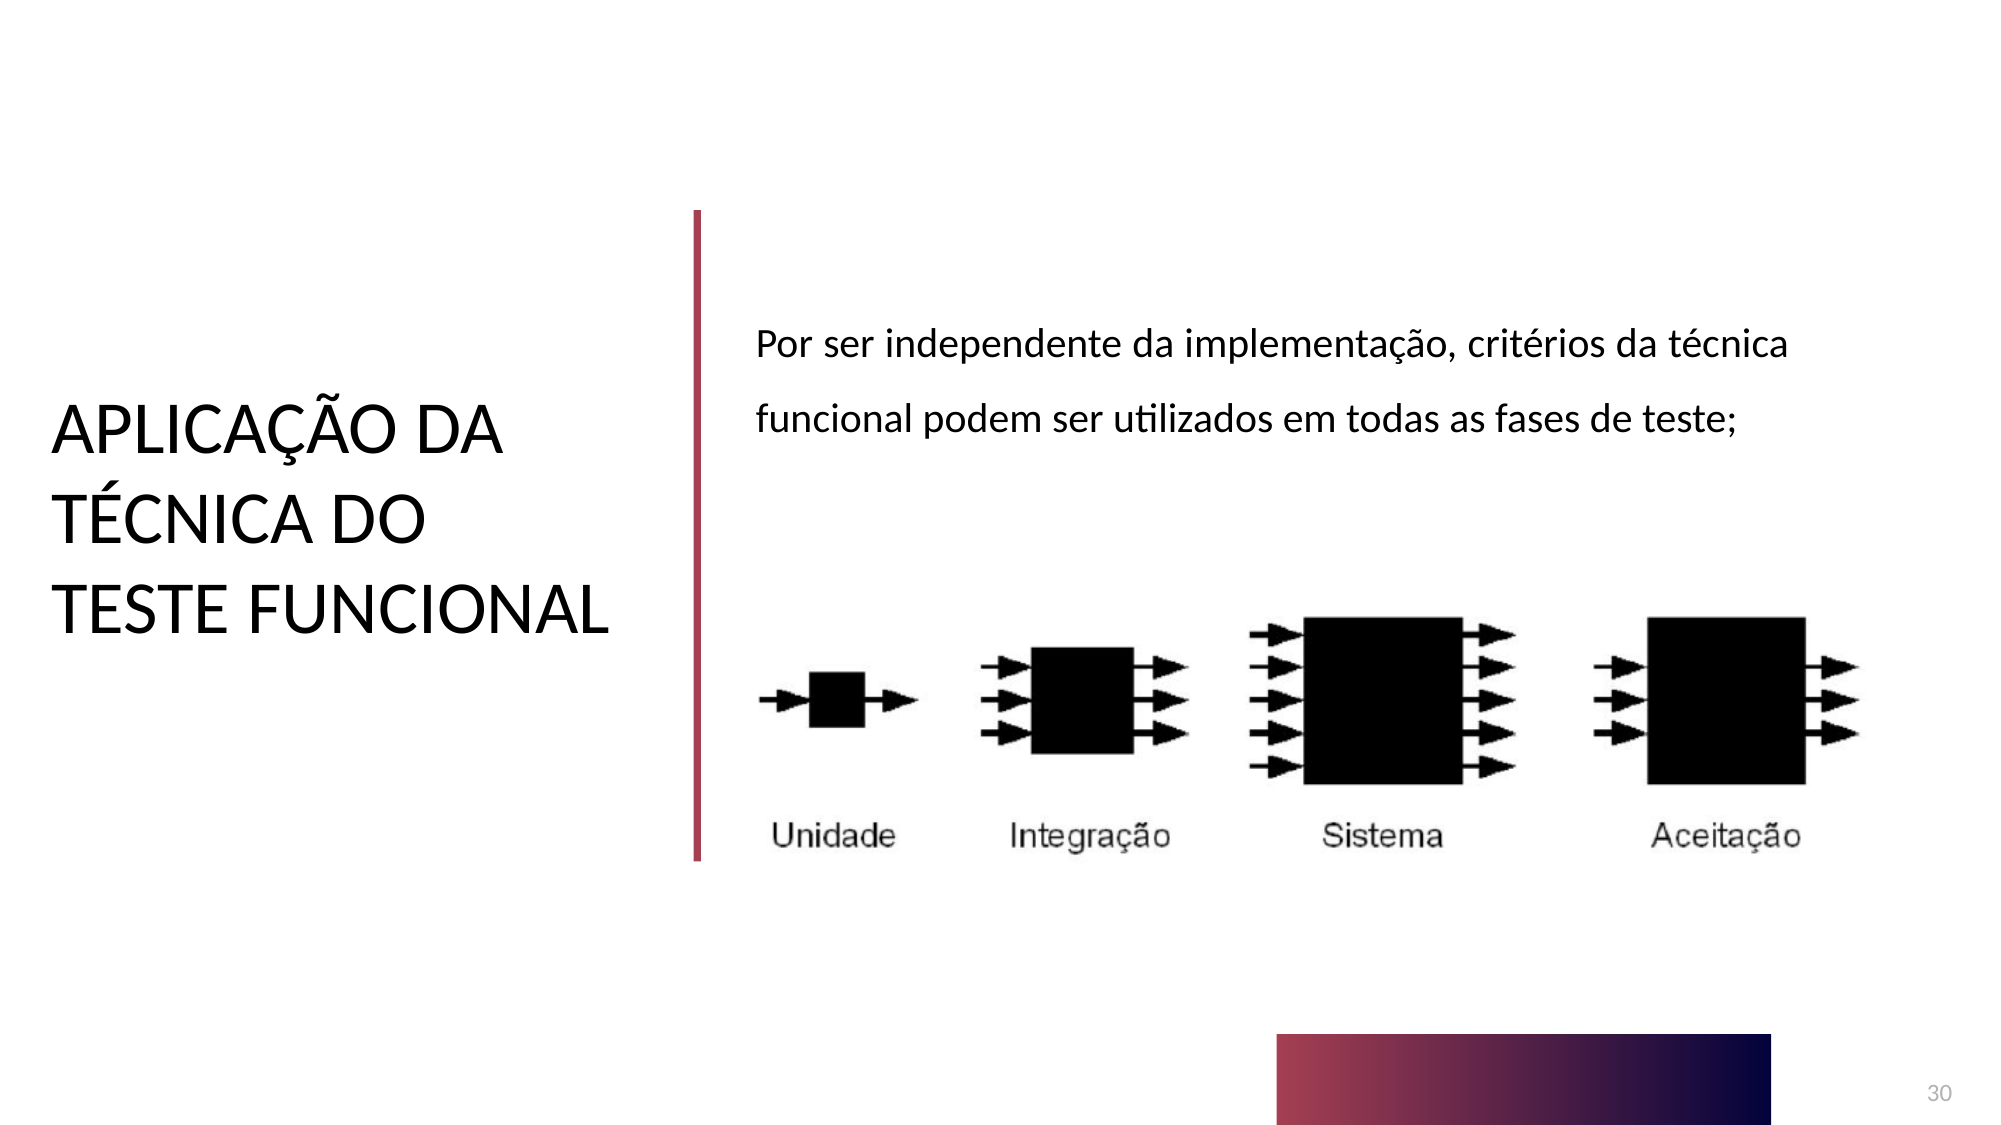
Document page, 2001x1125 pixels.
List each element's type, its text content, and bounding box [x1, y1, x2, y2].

text_box Por ser independente da implementação, critérios da técnica funcional podem ser utilizados em todas as fases de teste; [740, 275, 1805, 430]
slide_number 30 [1894, 1061, 1968, 1121]
picture [736, 566, 1895, 886]
text_box [693, 209, 702, 862]
text_box APLICAÇÃO DA TÉCNICA DO TESTE FUNCIONAL [36, 371, 631, 657]
